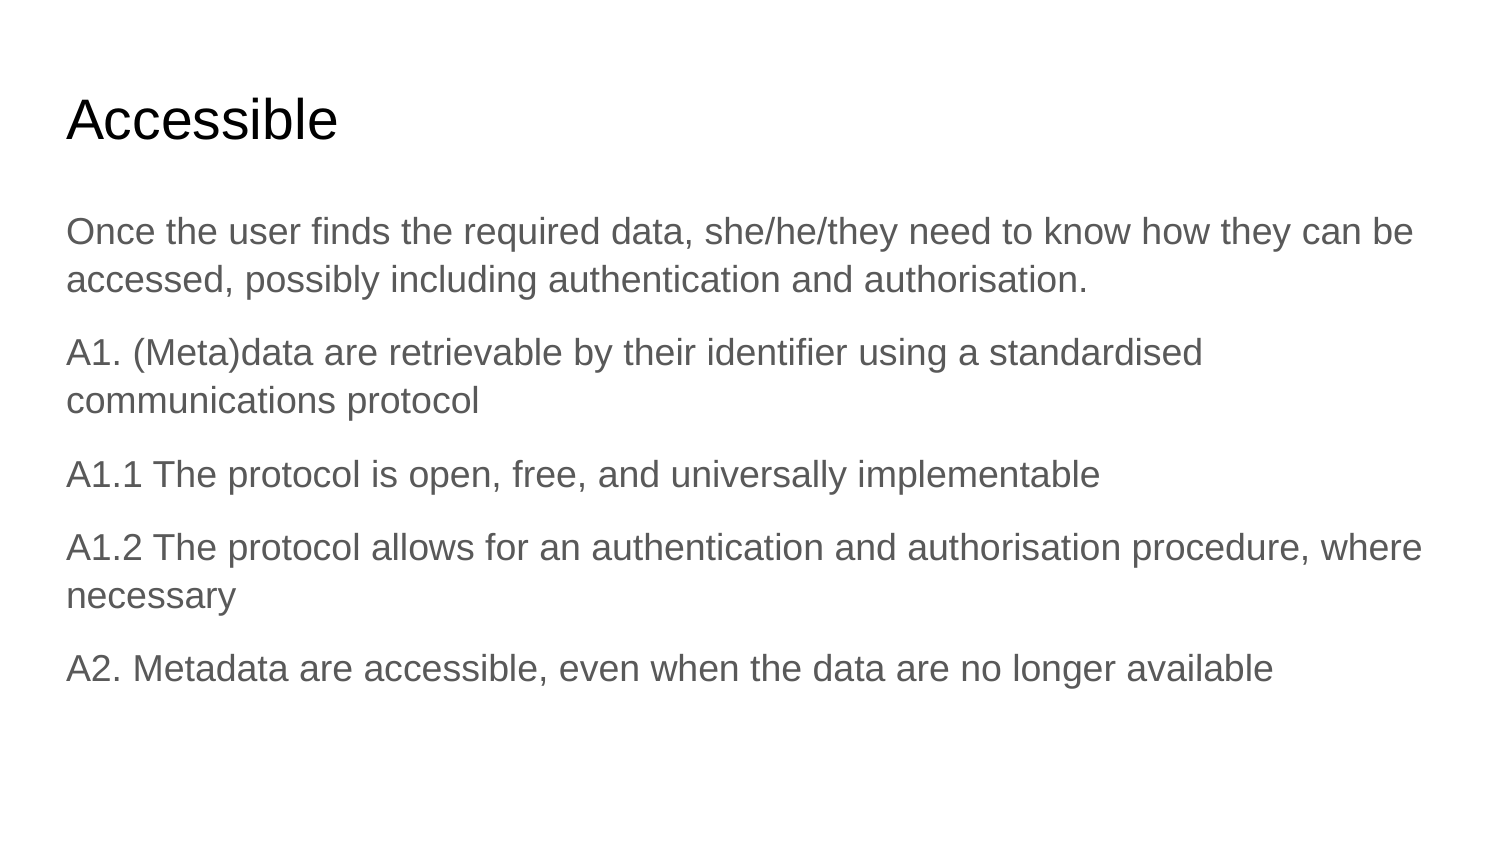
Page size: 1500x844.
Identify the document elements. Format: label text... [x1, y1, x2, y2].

title Accessible [51, 72, 1449, 167]
list Once the user finds the required data, she/he/they need to know how they can be accessed, possibly including authentication and authorisation. A1. (Meta)data are retrievable by their identifier using a standardised communications protocol A1.1 The protocol is open, free, and universally implementable A1.2 The protocol allows for an authentication and authorisation procedure, where necessary A2. Metadata are accessible, even when the data are no longer available [51, 189, 1449, 750]
